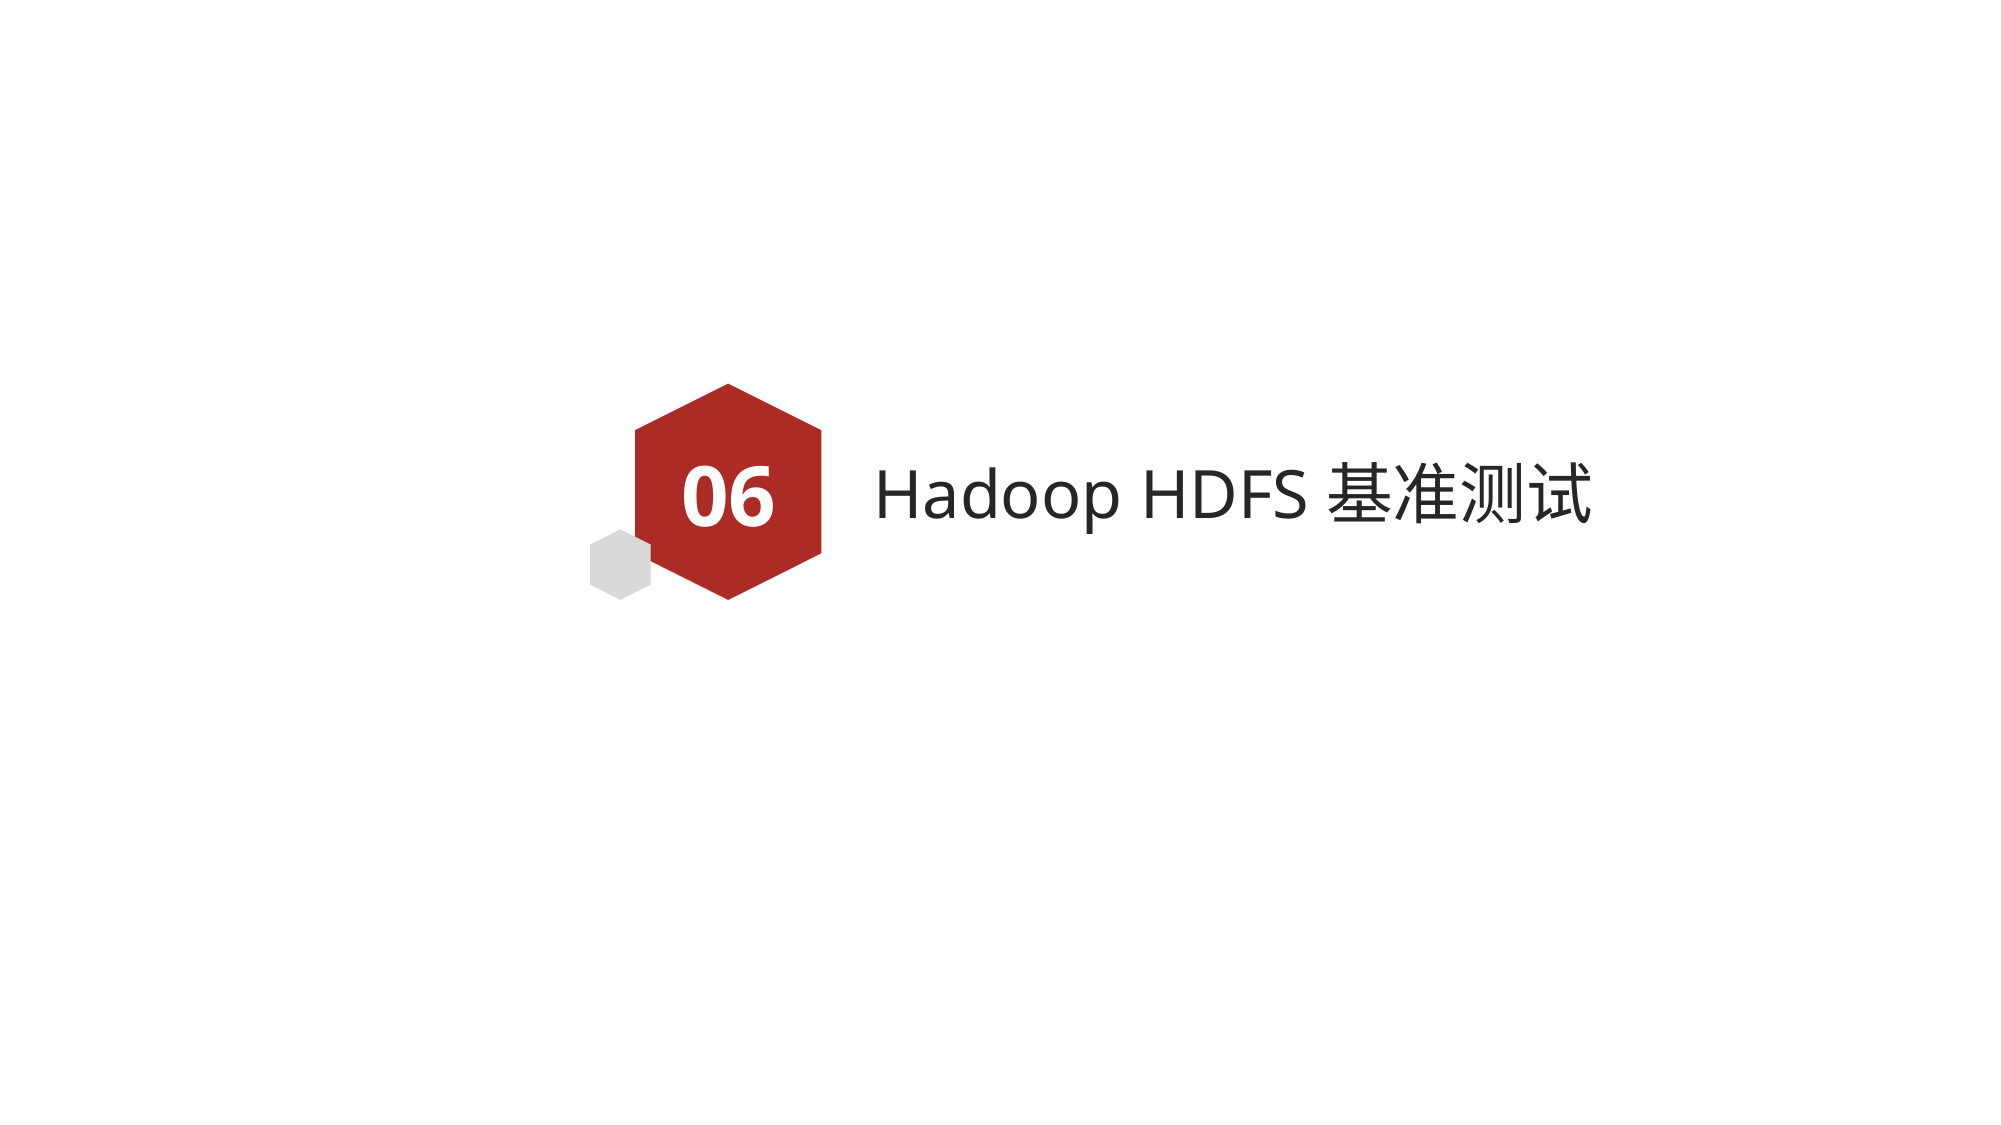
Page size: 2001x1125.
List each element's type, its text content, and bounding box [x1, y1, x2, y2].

list 06 [636, 404, 822, 594]
title Hadoop HDFS基准测试 [858, 453, 1950, 672]
